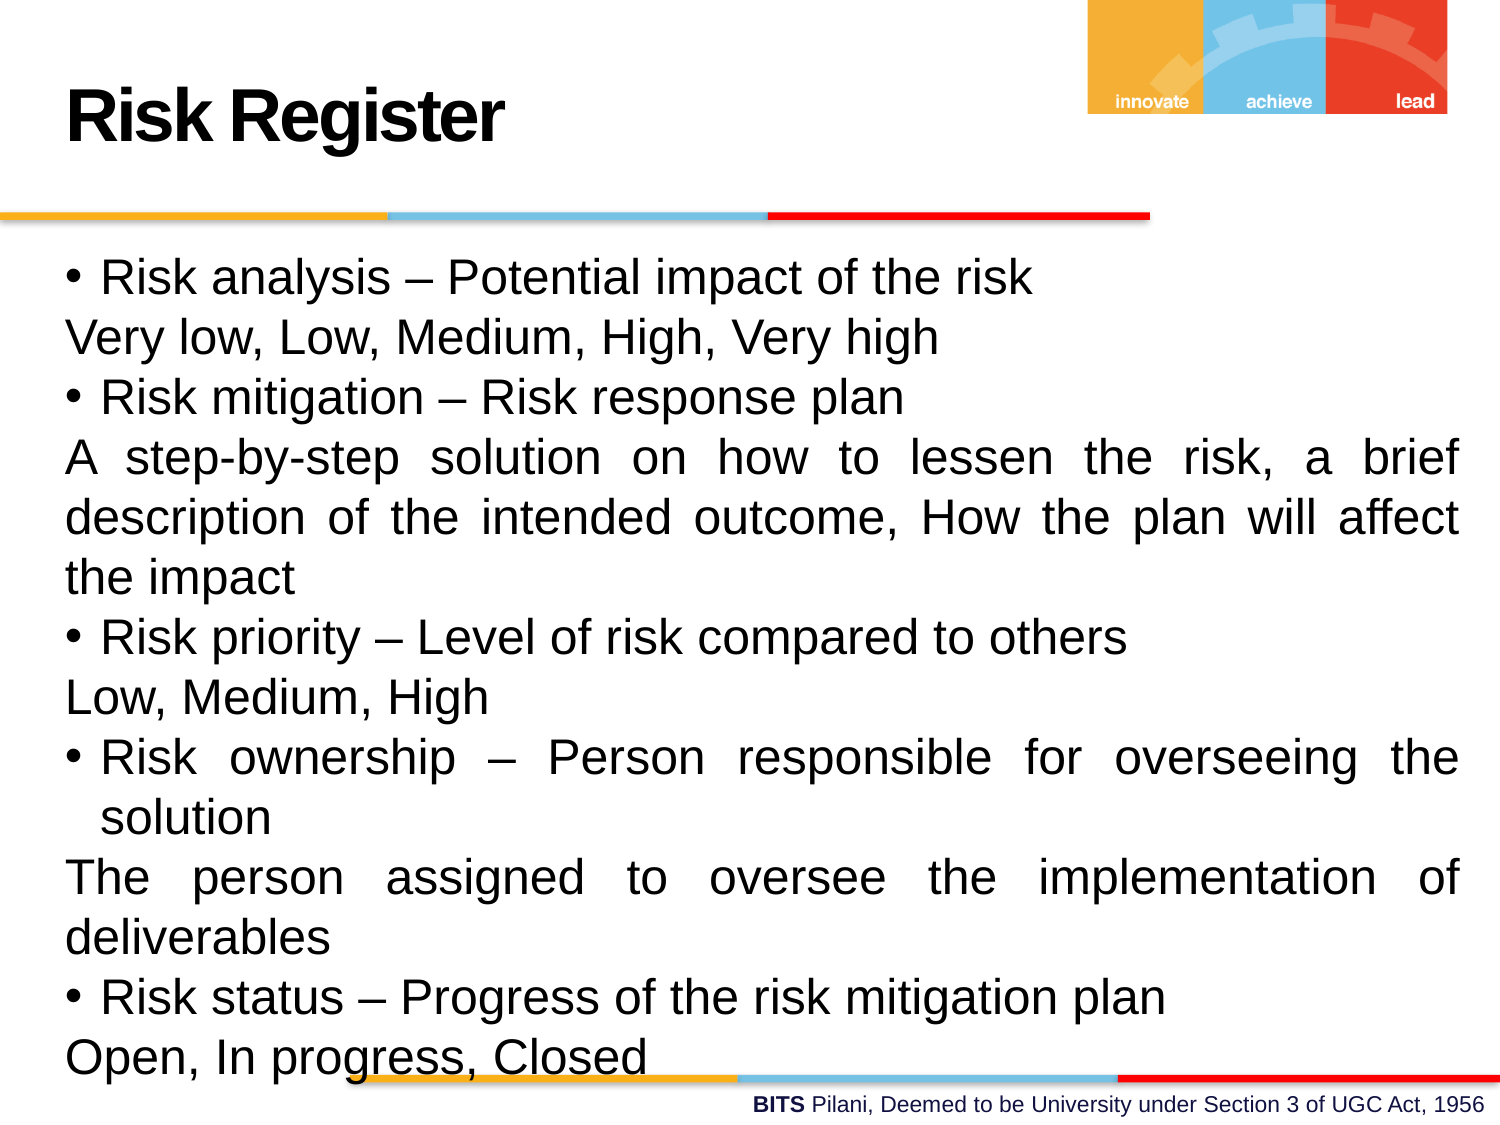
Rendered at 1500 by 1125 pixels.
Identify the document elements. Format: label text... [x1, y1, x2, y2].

list Risk Register [50, 24, 1088, 213]
text_box Risk analysis – Potential impact of the risk Very low, Low, Medium, High, Very high Risk mitigation – Risk response plan A step-by-step solution on how to lessen the risk, a brief description of the intended outcome, How the plan will affect the impact Risk priority – Level of risk compared to others Low, Medium, High Risk ownership – Person responsible for overseeing the solution The person assigned to oversee the implementation of deliverables Risk status – Progress of the risk mitigation plan Open, In progress, Closed [49, 237, 1475, 1093]
picture [1087, 0, 1448, 114]
